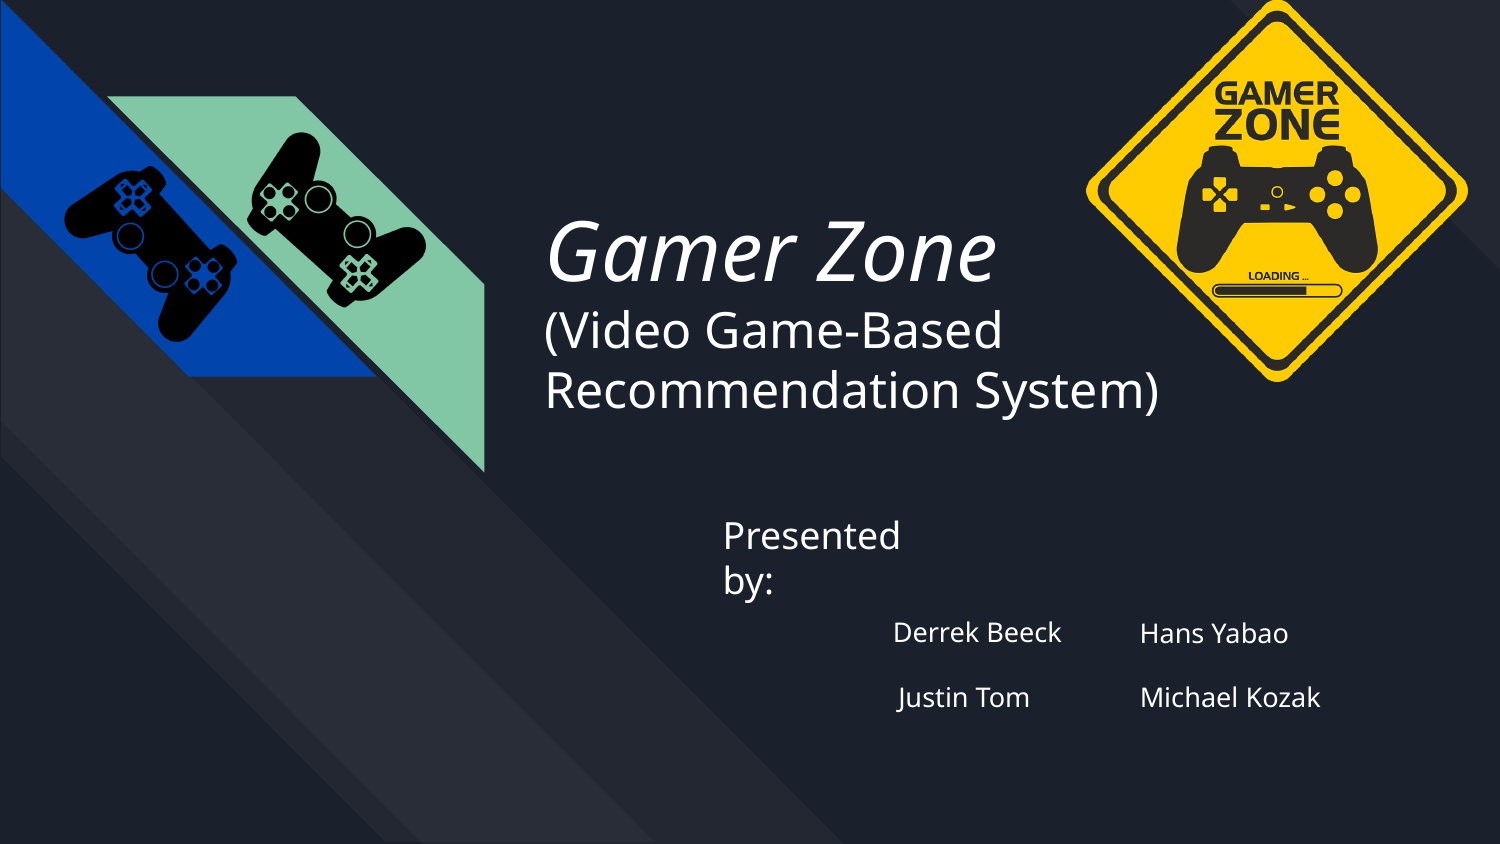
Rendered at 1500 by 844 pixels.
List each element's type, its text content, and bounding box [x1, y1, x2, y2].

picture [1086, 0, 1468, 382]
text_box Justin Tom [883, 665, 1107, 731]
title Gamer Zone (Video Game-Based Recommendation System) [529, 183, 1349, 498]
text_box Derrek Beeck [877, 600, 1113, 667]
text_box Michael Kozak [1124, 665, 1389, 716]
subtitle Presented by: [707, 497, 972, 564]
picture [43, 113, 448, 361]
text_box Hans Yabao [1124, 601, 1359, 665]
